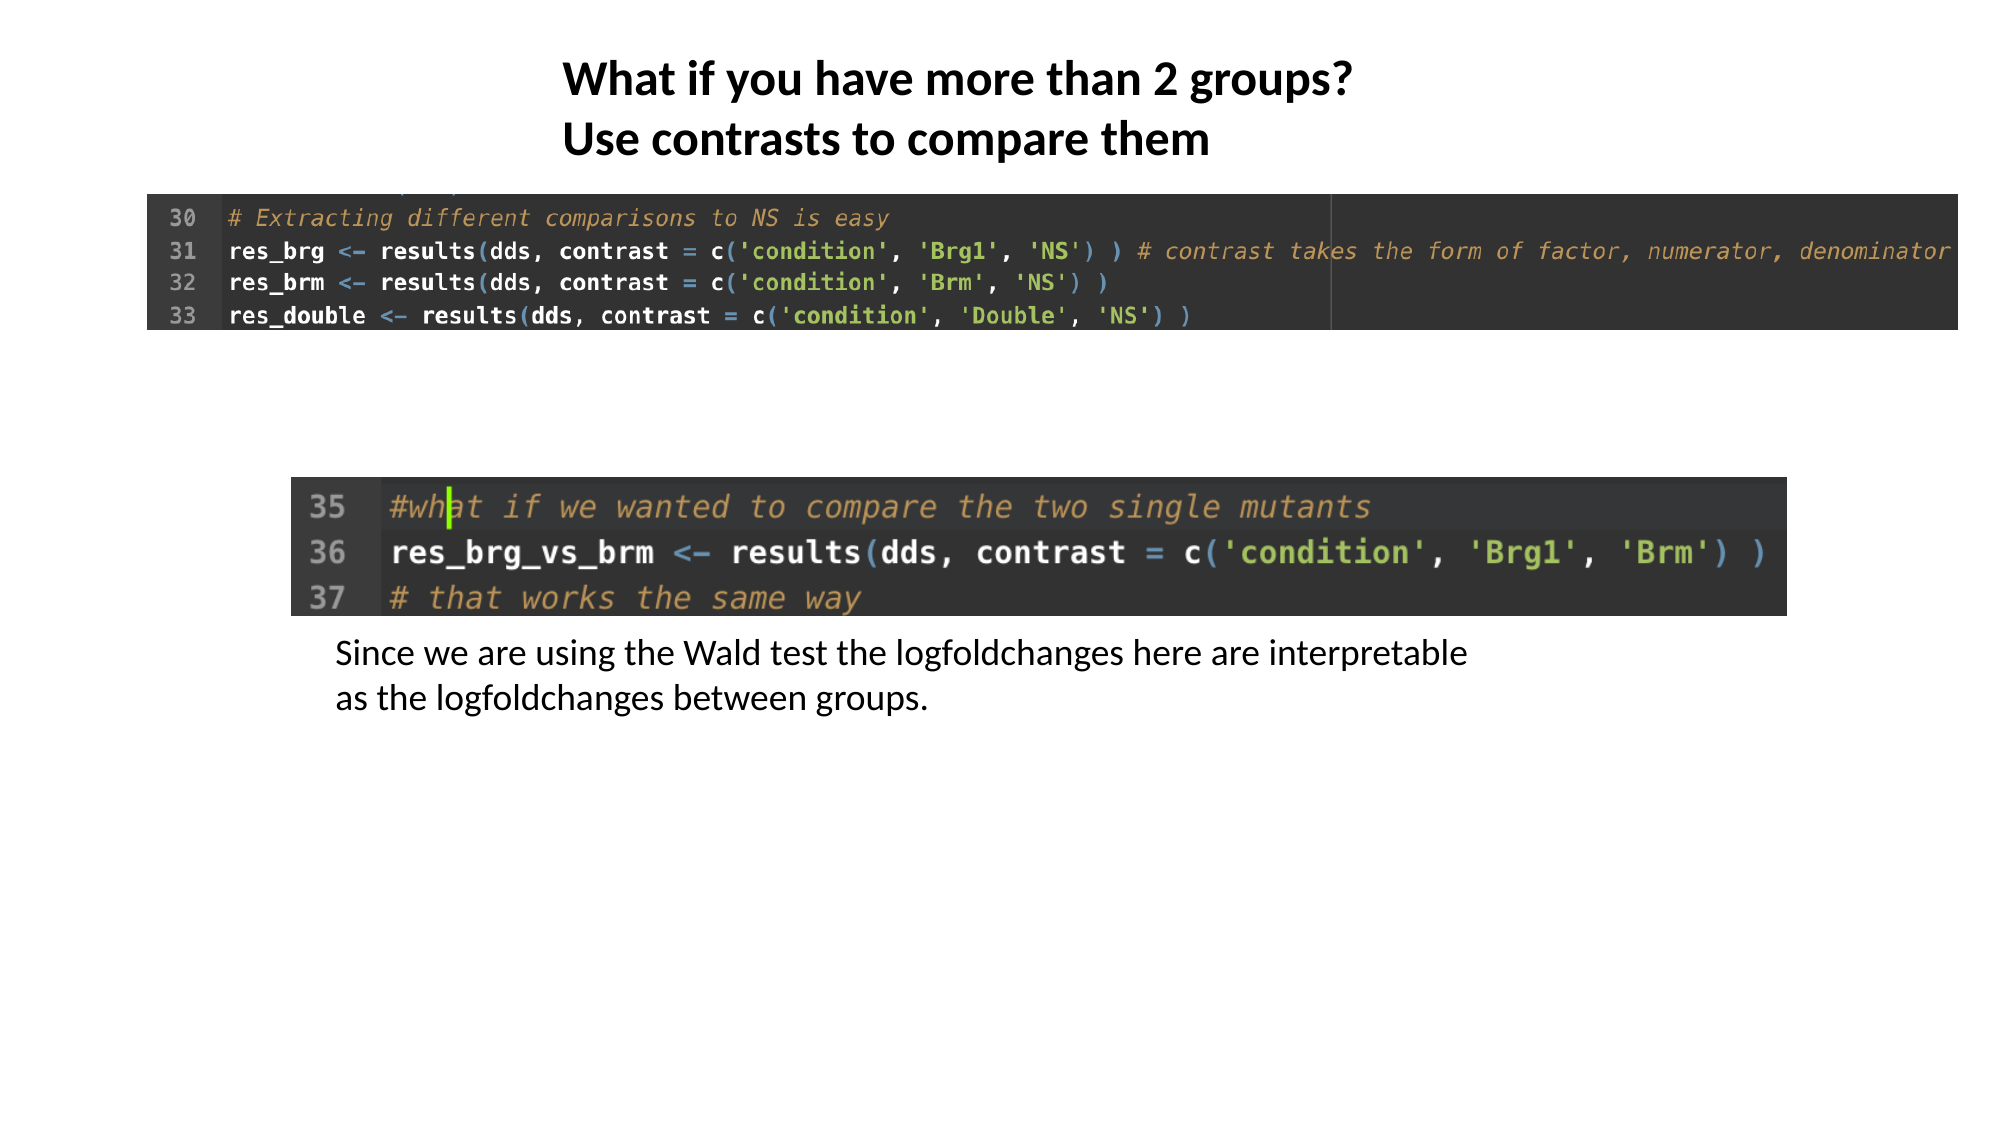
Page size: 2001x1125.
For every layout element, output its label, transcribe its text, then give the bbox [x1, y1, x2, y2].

text_box What if you have more than 2 groups? Use contrasts to compare them [558, 41, 1359, 170]
picture [291, 477, 1787, 616]
text_box Since we are using the Wald test the logfoldchanges here are interpretable as the logfoldchanges between groups. [331, 623, 1494, 722]
picture [147, 194, 1958, 330]
